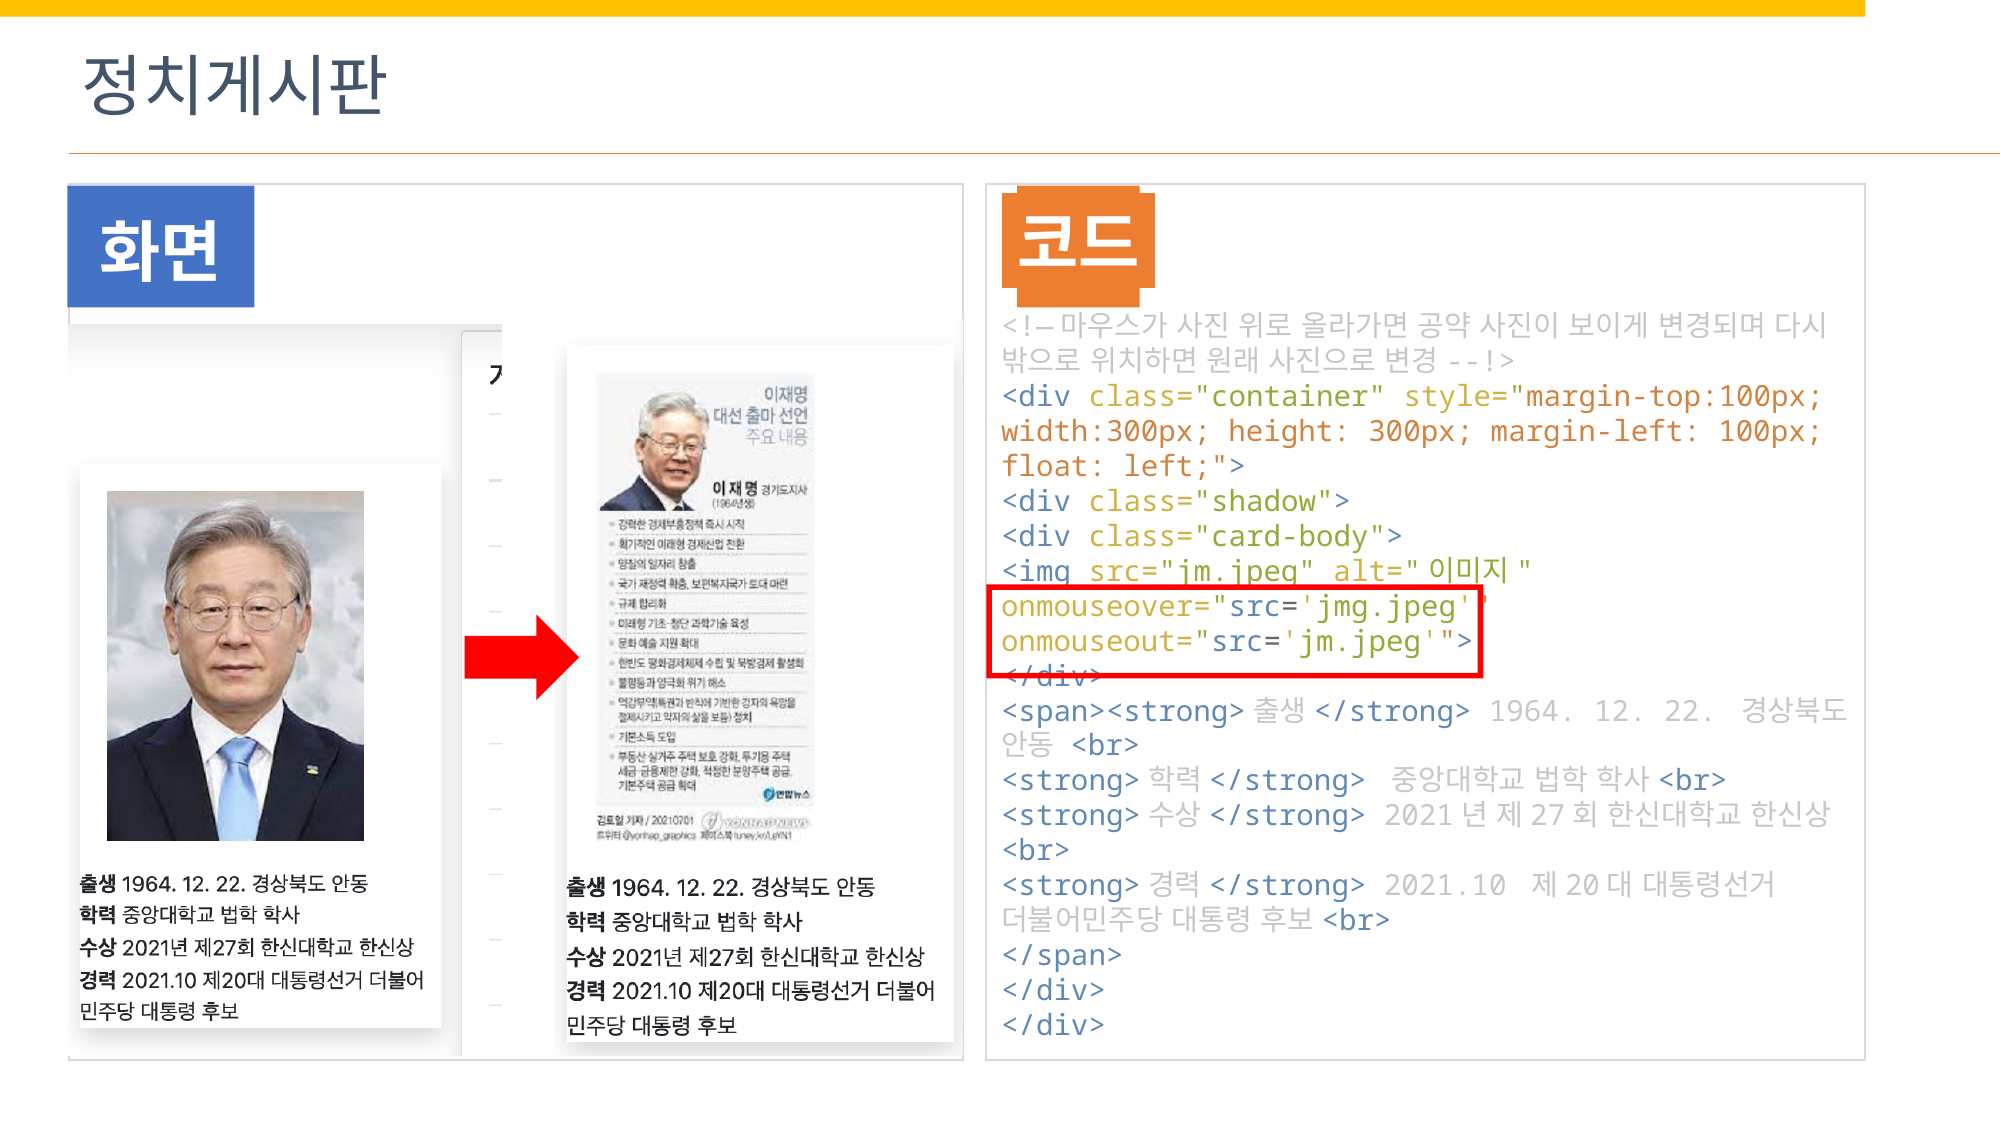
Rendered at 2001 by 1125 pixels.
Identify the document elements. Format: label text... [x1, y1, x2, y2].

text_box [986, 184, 1866, 1061]
text_box 정치게시판 [67, 36, 776, 132]
picture [554, 319, 963, 1056]
picture [68, 324, 502, 1056]
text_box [67, 184, 963, 1061]
text_box [0, 0, 1866, 18]
